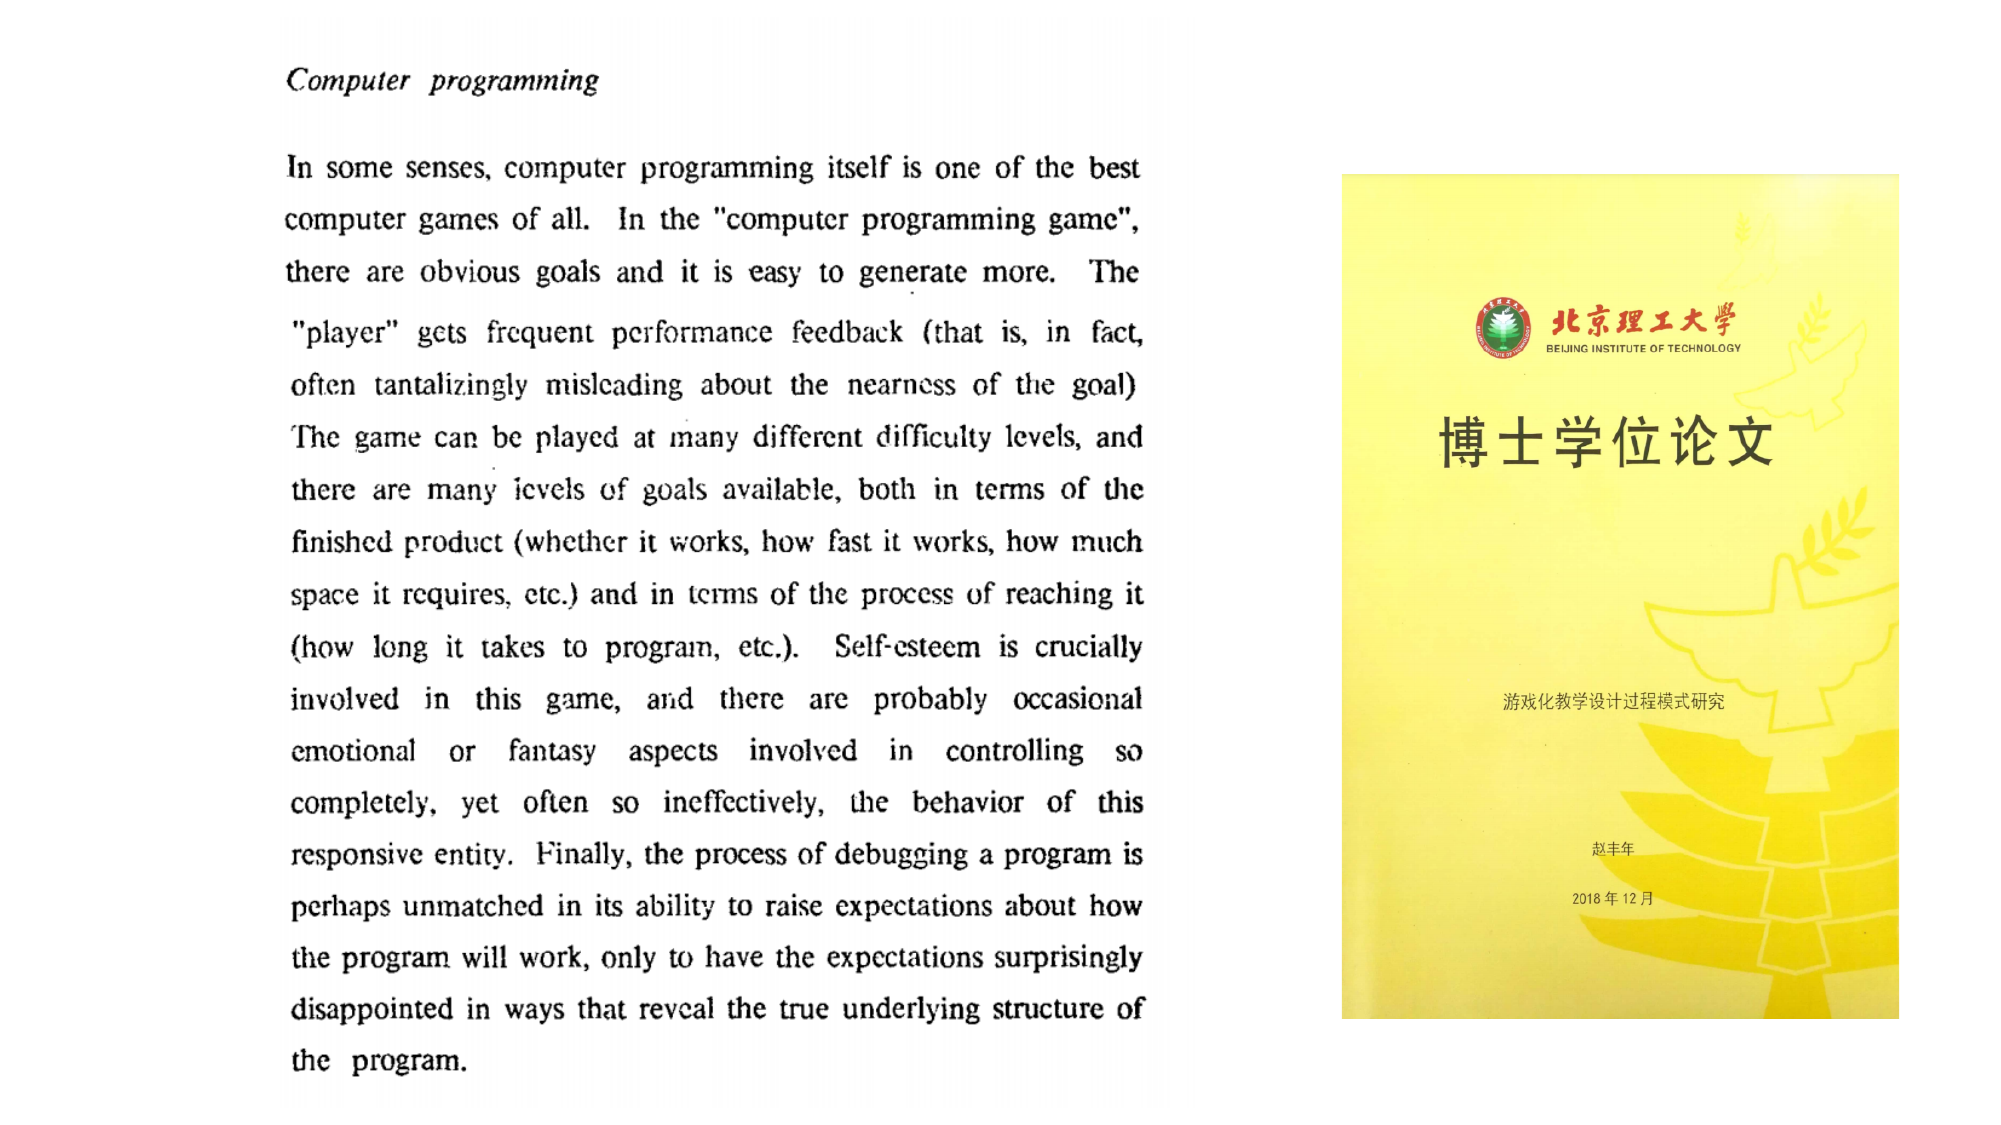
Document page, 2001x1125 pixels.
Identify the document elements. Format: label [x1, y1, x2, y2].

text_box [1341, 174, 1900, 1019]
text_box [258, 17, 1198, 1108]
